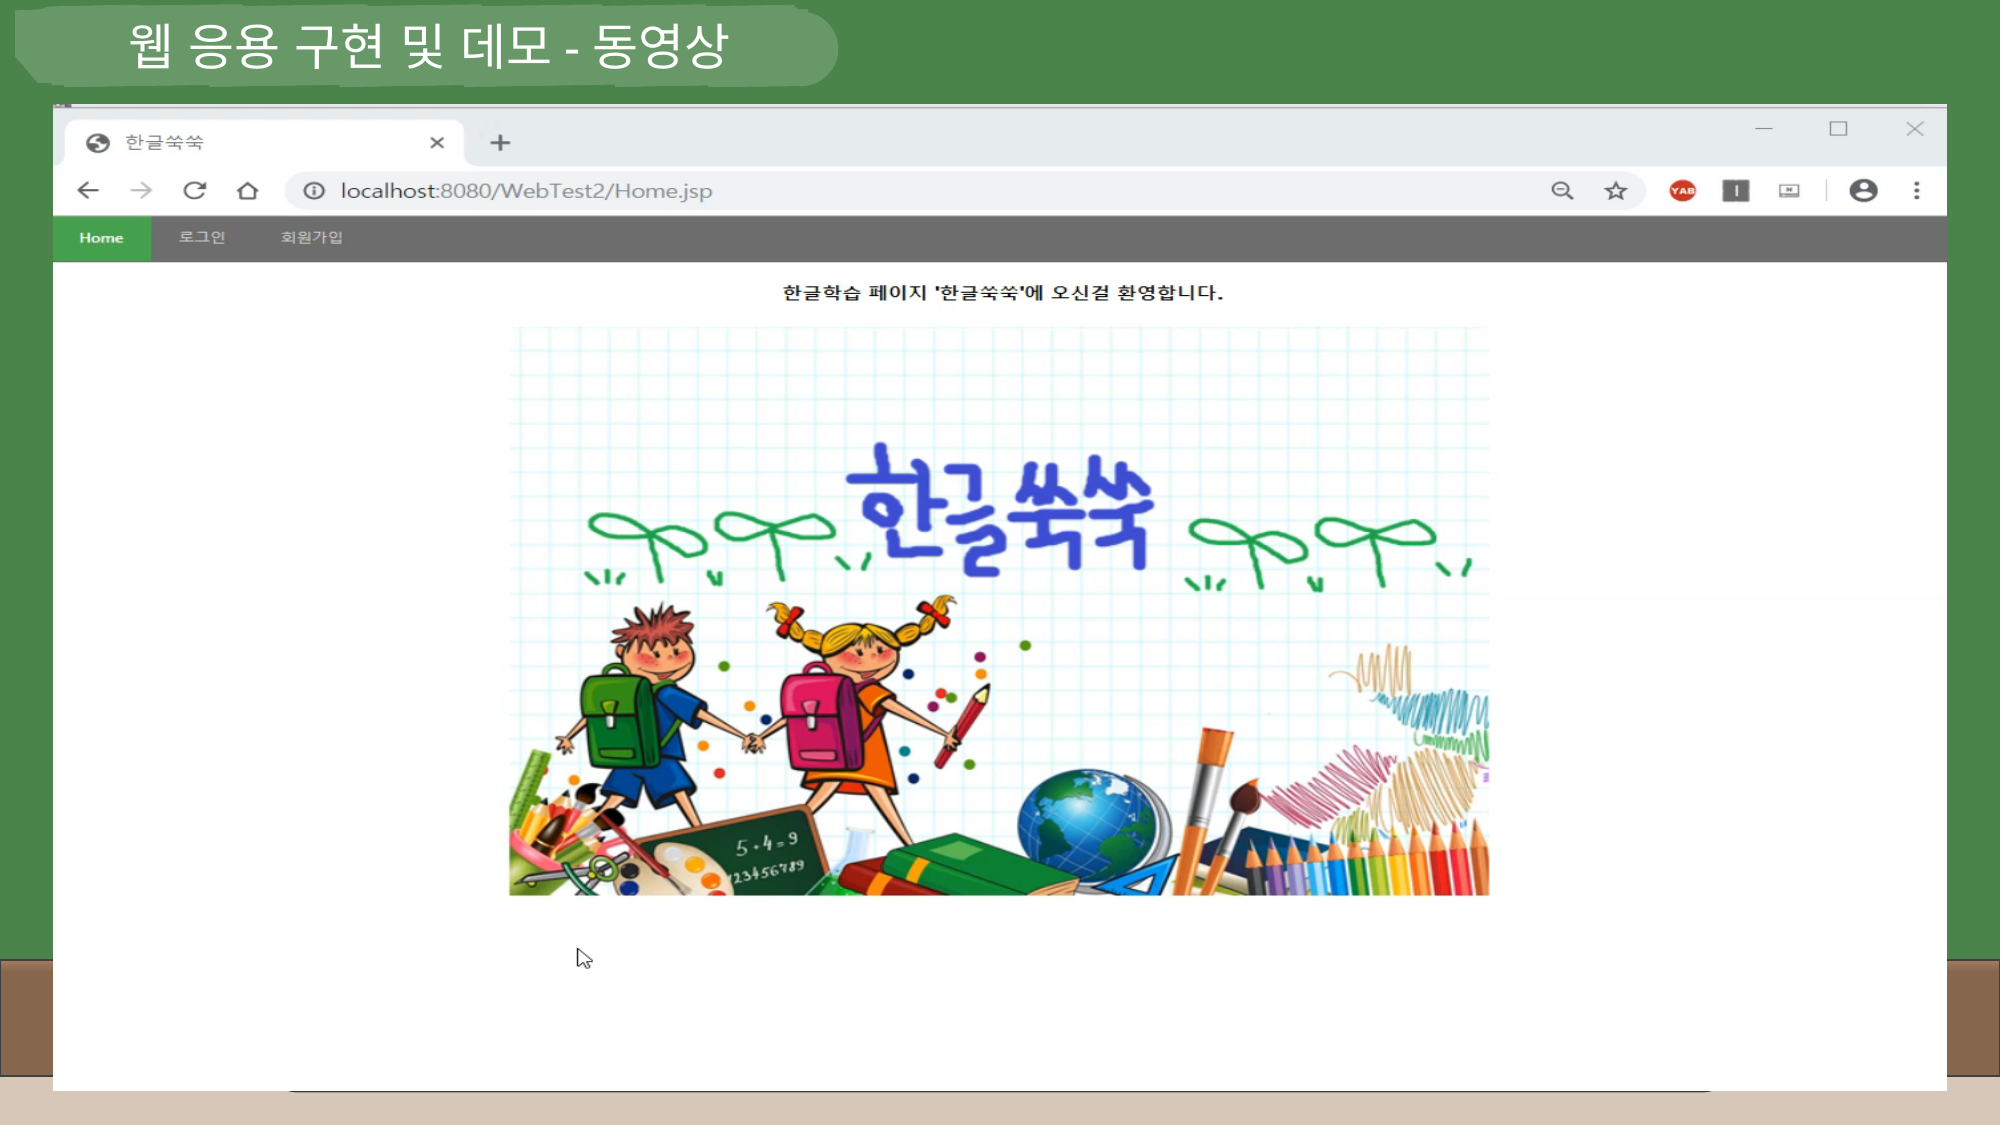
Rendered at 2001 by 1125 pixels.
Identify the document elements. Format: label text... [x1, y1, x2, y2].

text_box [0, 1077, 2000, 1125]
text_box [1947, 959, 2000, 1077]
text_box 웹 응용 구현 및 데모-동영상 [52, 40, 808, 51]
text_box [52, 103, 1947, 1092]
text_box [0, 959, 52, 1077]
